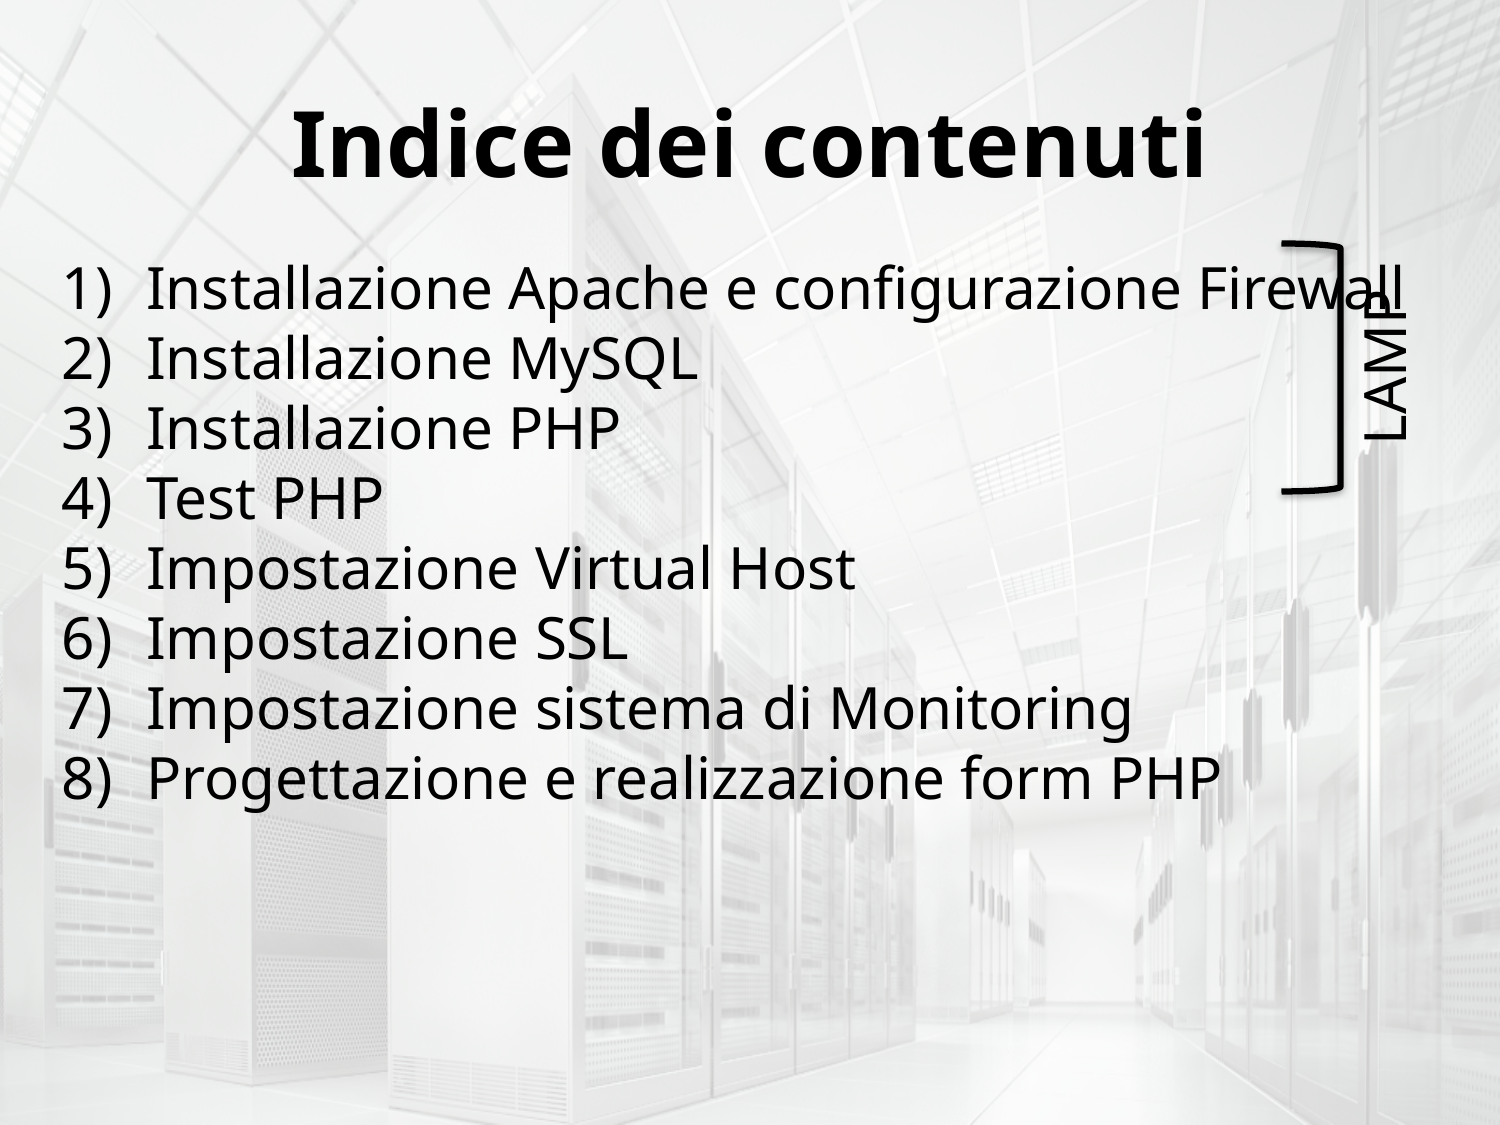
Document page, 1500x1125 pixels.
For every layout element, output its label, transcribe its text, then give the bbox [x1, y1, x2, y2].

text_box [1281, 240, 1344, 495]
text_box Installazione Apache e configurazione Firewall Installazione MySQL Installazione PHP Test PHP Impostazione Virtual Host Impostazione SSL Impostazione sistema di Monitoring Progettazione e realizzazione form PHP [47, 243, 1453, 819]
text_box Indice dei contenuti [0, 78, 1500, 203]
text_box LAMP [1340, 259, 1426, 476]
